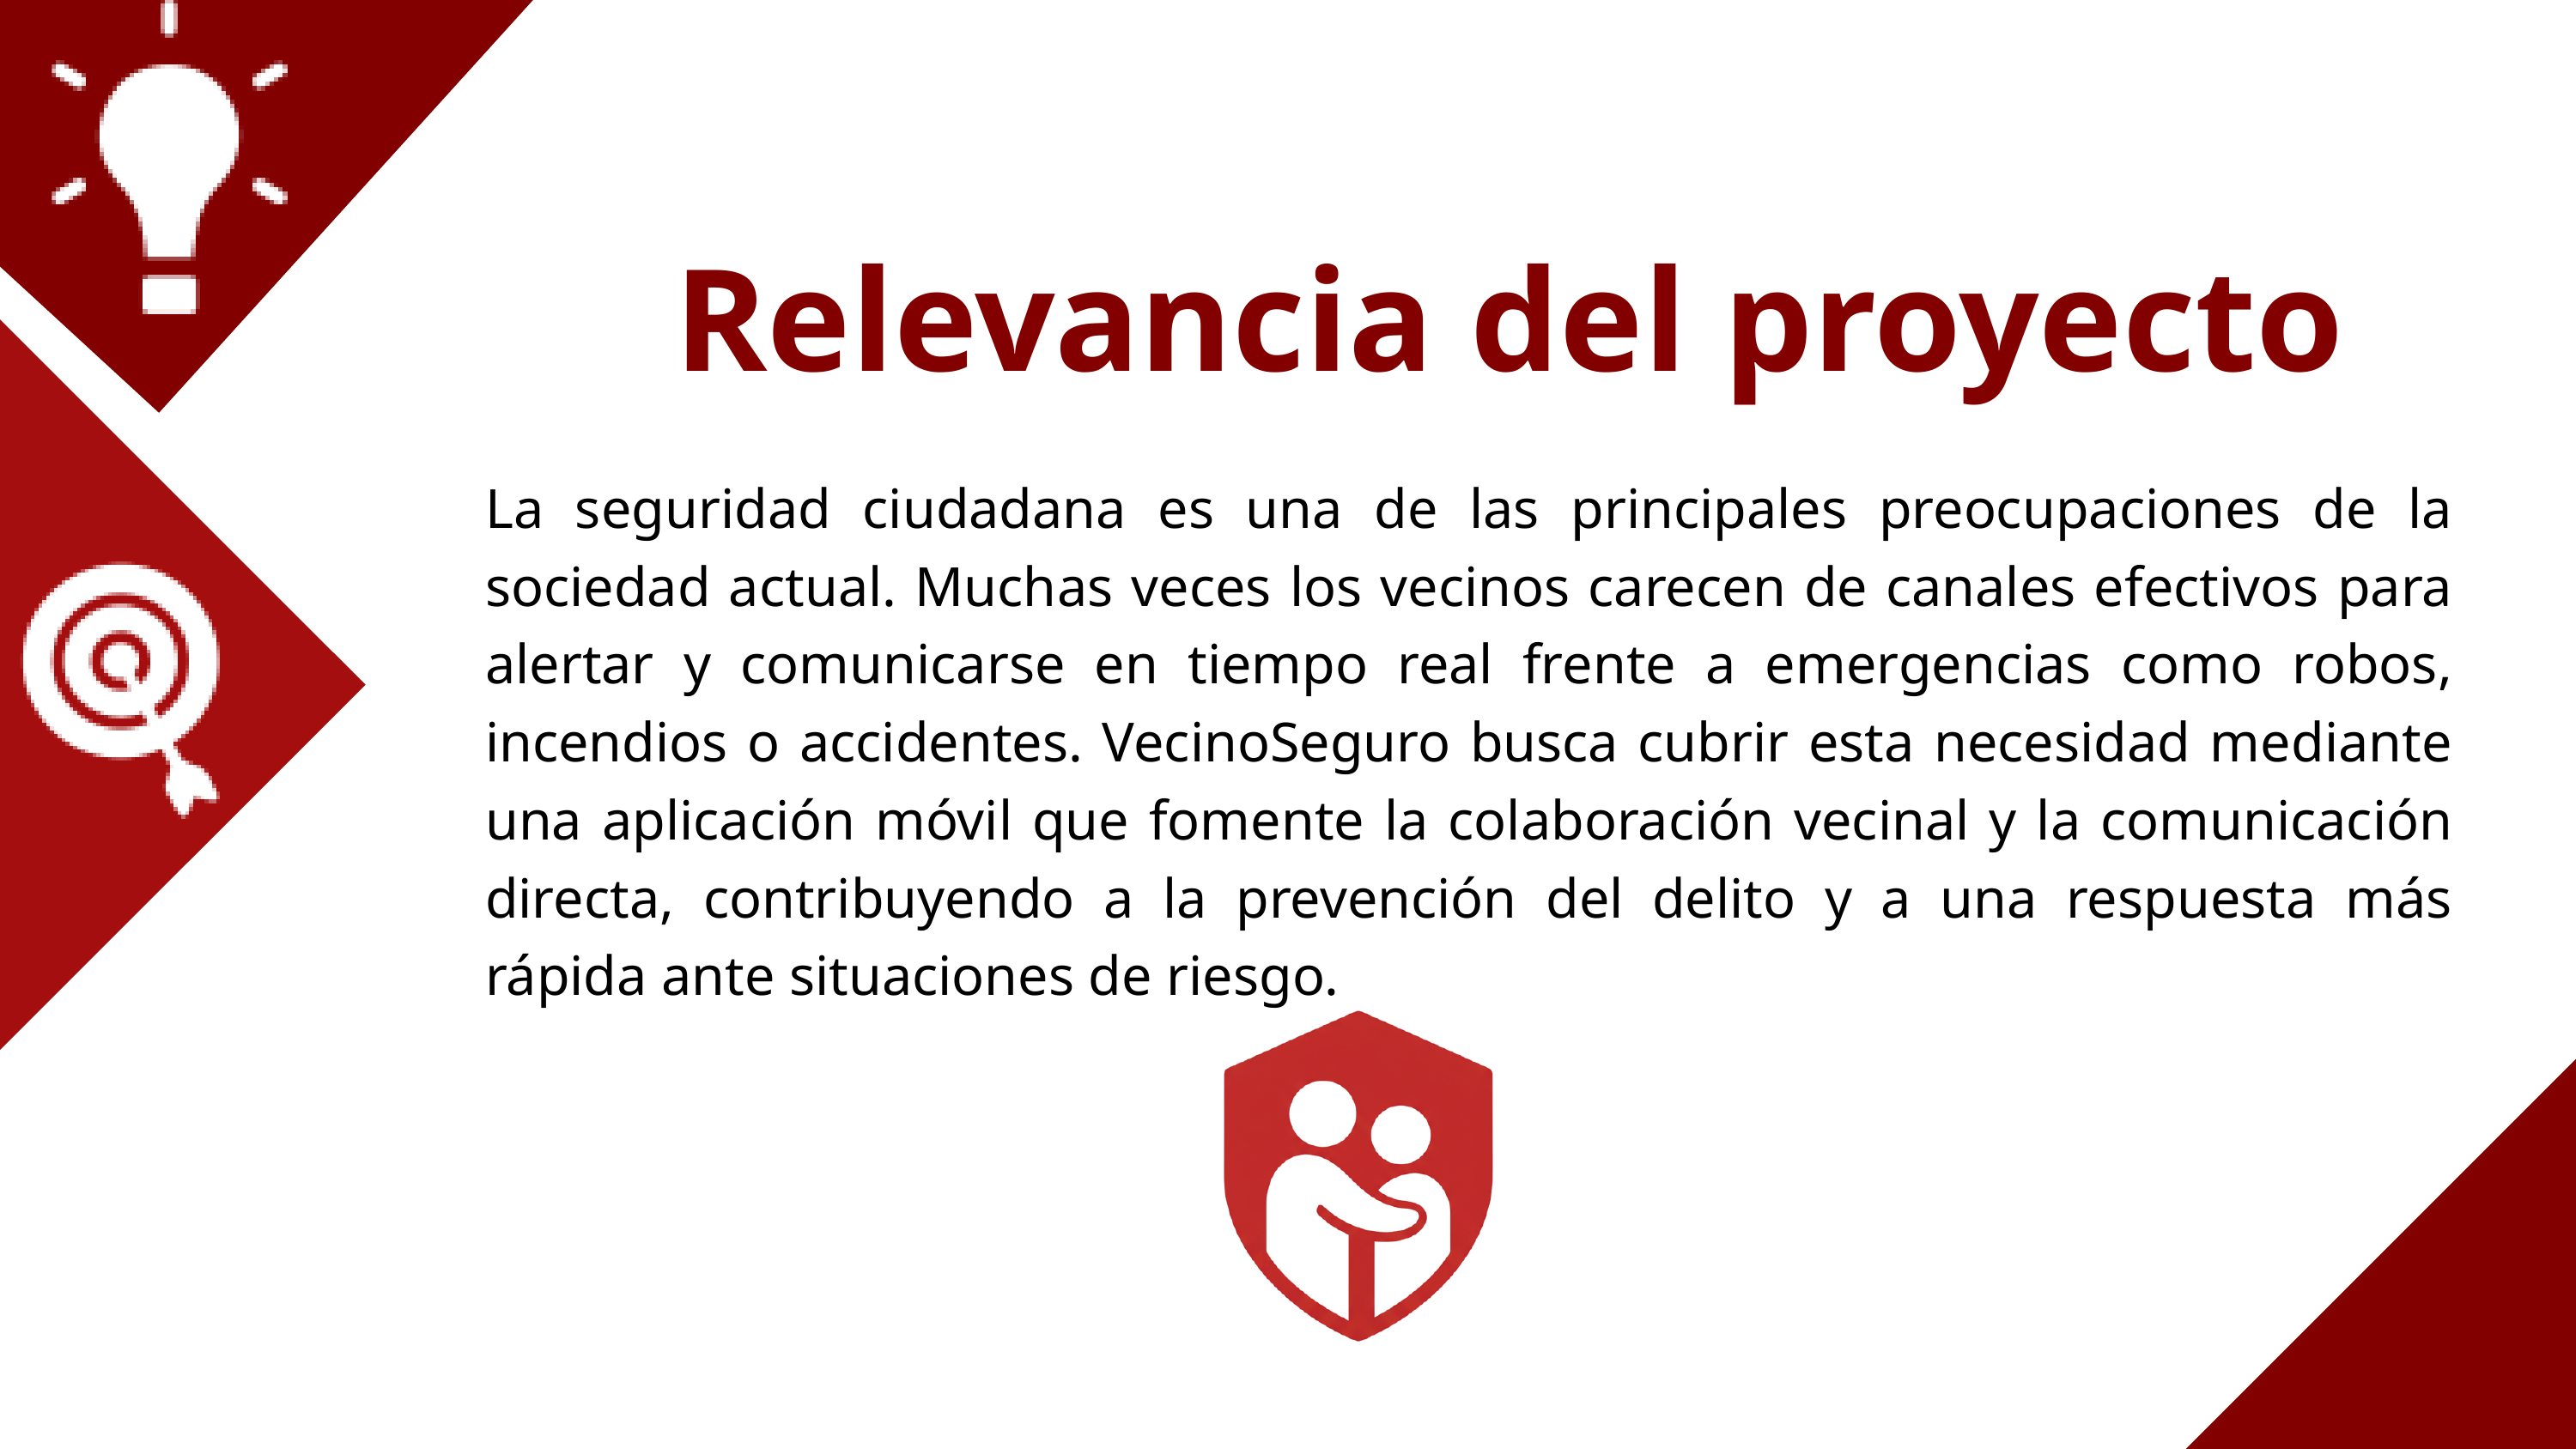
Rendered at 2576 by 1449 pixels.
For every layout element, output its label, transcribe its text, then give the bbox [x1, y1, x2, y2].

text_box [0, 421, 631, 960]
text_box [0, 0, 763, 414]
text_box La seguridad ciudadana es una de las principales preocupaciones de la sociedad actual. Muchas veces los vecinos carecen de canales efectivos para alertar y comunicarse en tiempo real frente a emergencias como robos, incendios o accidentes. VecinoSeguro busca cubrir esta necesidad mediante una aplicación móvil que fomente la colaboración vecinal y la comunicación directa, contribuyendo a la prevención del delito y a una respuesta más rápida ante situaciones de riesgo. [485, 461, 2456, 1007]
text_box [1000, 819, 1716, 1449]
text_box Relevancia del proyecto [768, 197, 2345, 400]
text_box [1850, 1050, 2576, 1449]
